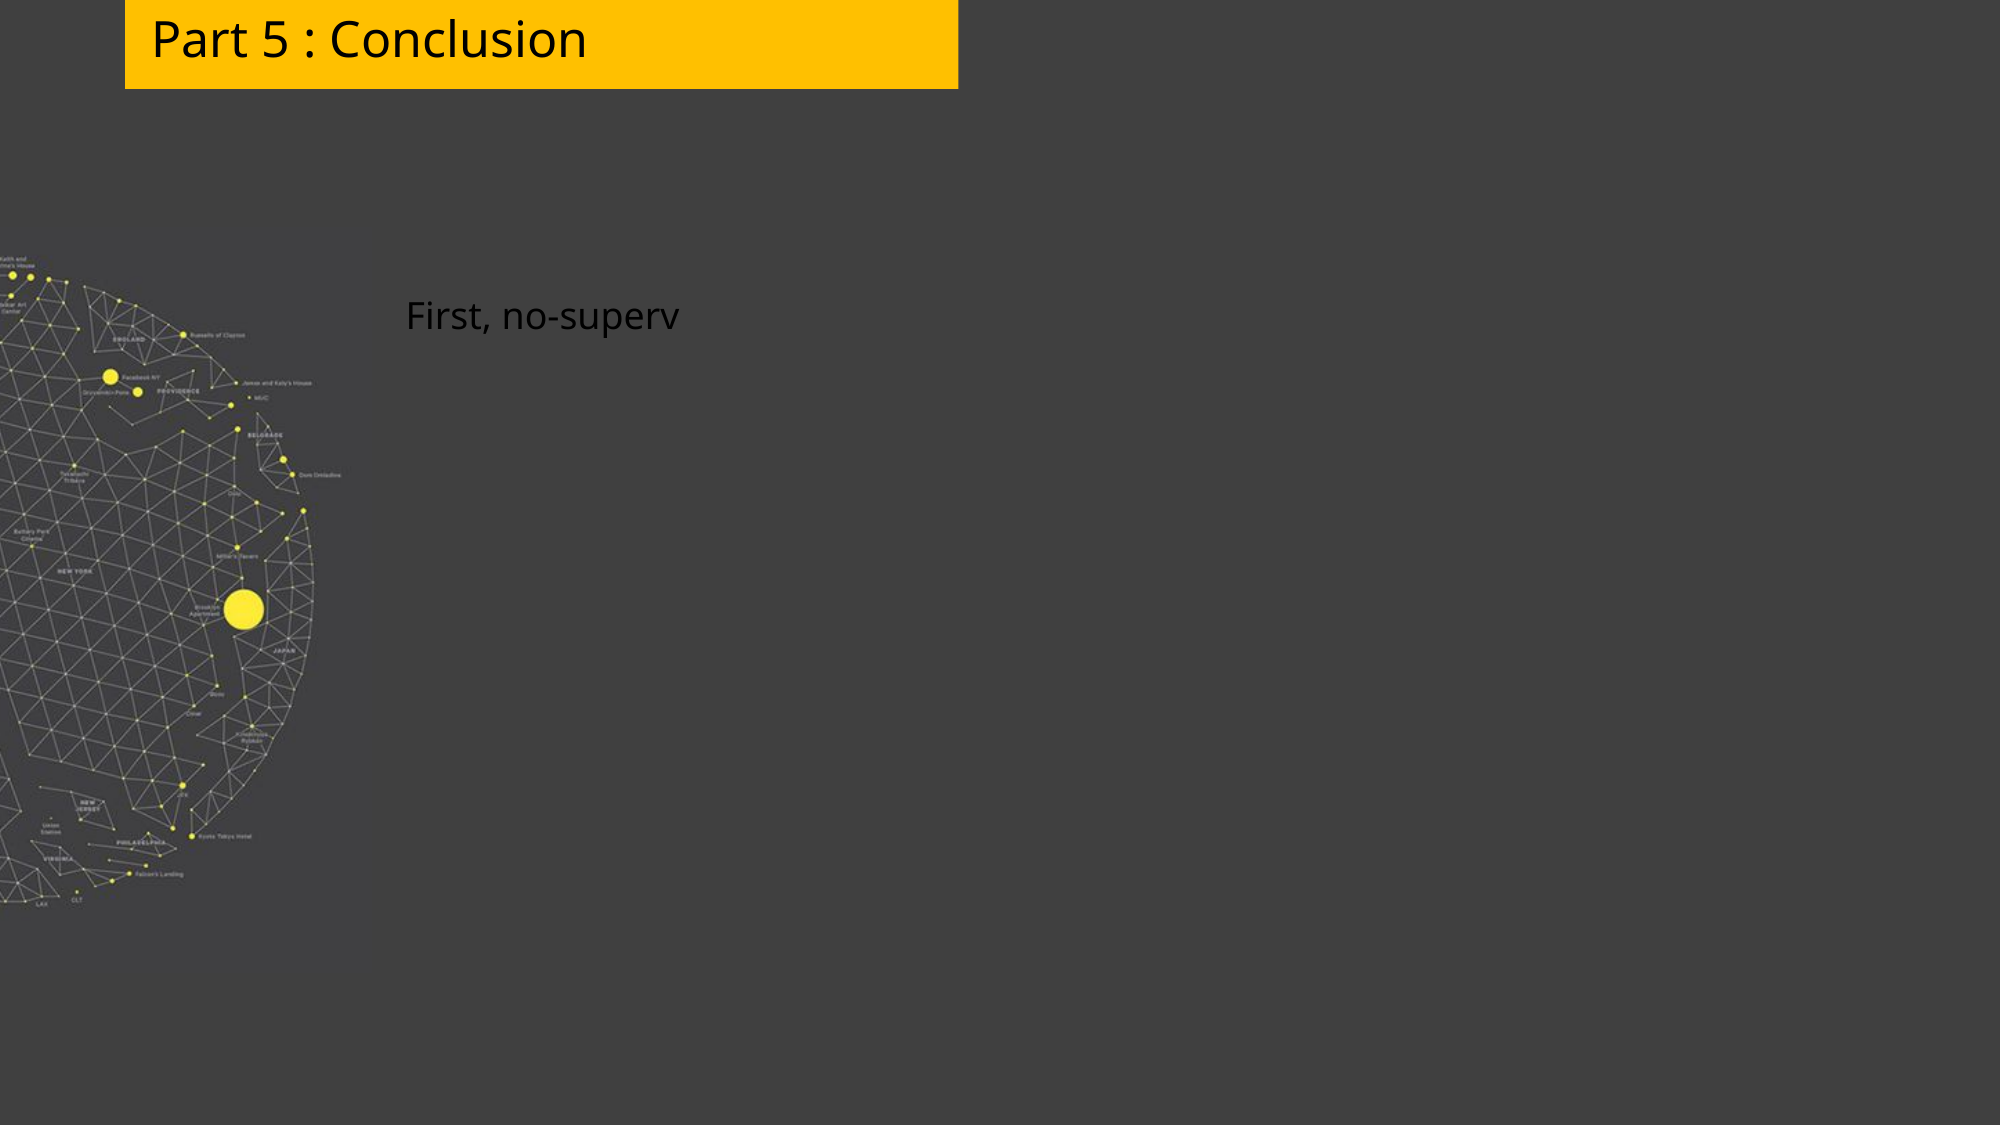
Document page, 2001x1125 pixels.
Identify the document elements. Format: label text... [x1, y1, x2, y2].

picture [0, 227, 373, 973]
list Part 5 : Conclusion [136, 6, 699, 83]
text_box First, no-superv [390, 284, 1322, 345]
